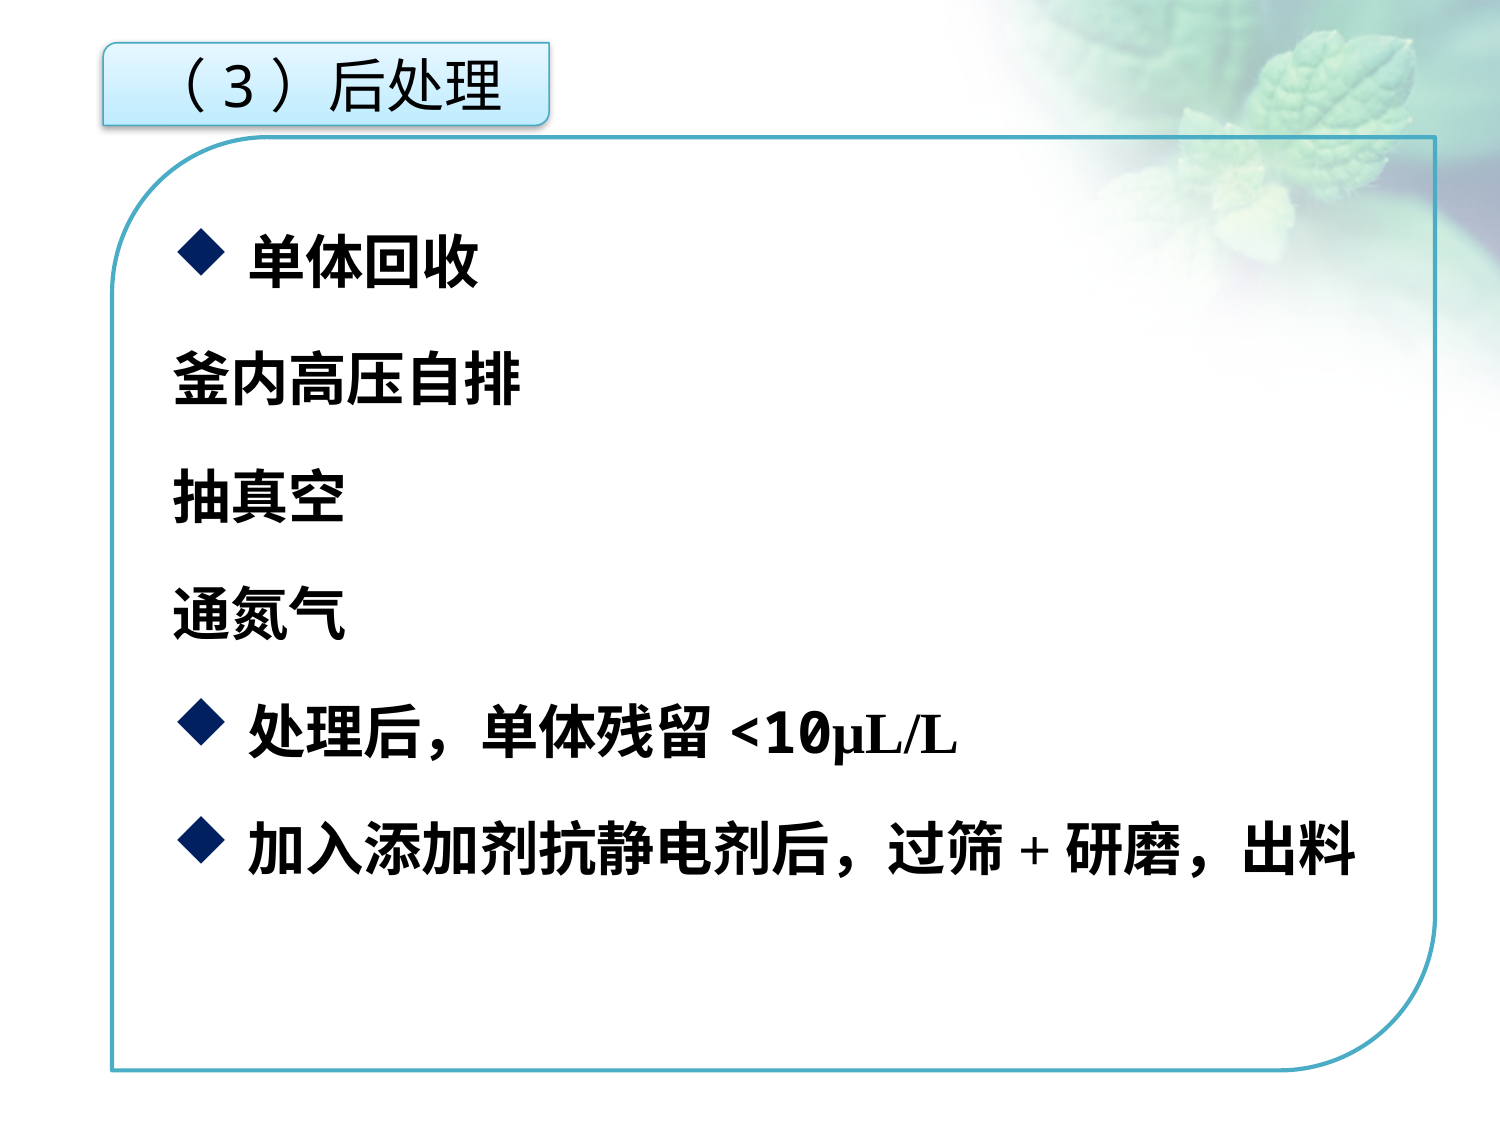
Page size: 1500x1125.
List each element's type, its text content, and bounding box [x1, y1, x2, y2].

text_box 单体回收 釜内高压自排 抽真空 通氮气 处理后，单体残留<10μL/L 加入添加剂抗静电剂后，过筛+研磨，出料 [109, 135, 1438, 1073]
text_box （3）后处理 [102, 41, 550, 127]
picture [0, 0, 1500, 1125]
